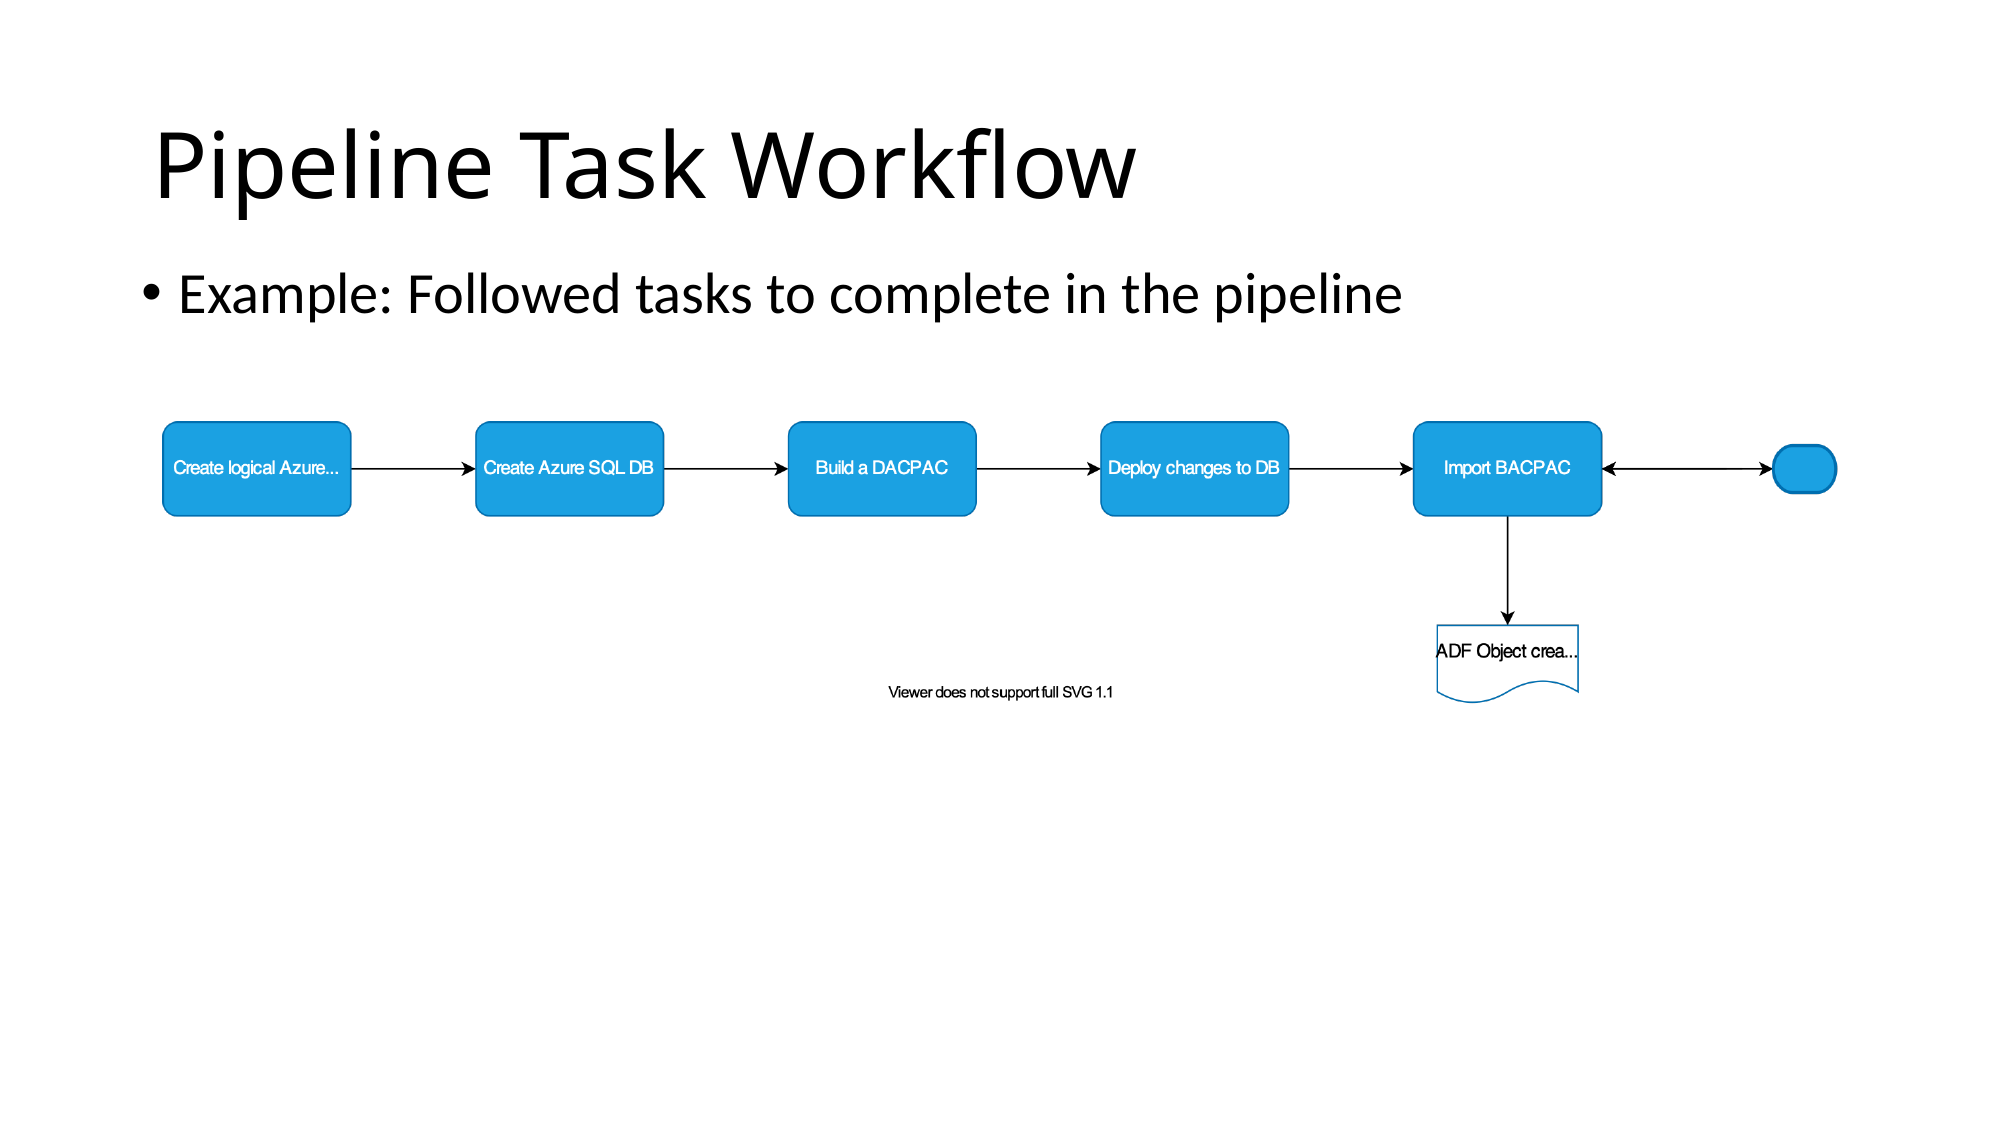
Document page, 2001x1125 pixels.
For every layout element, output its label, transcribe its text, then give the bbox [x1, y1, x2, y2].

title Pipeline Task Workflow [137, 59, 1863, 255]
list Example: Followed tasks to complete in the pipeline [126, 255, 1900, 1005]
picture [162, 421, 1838, 704]
